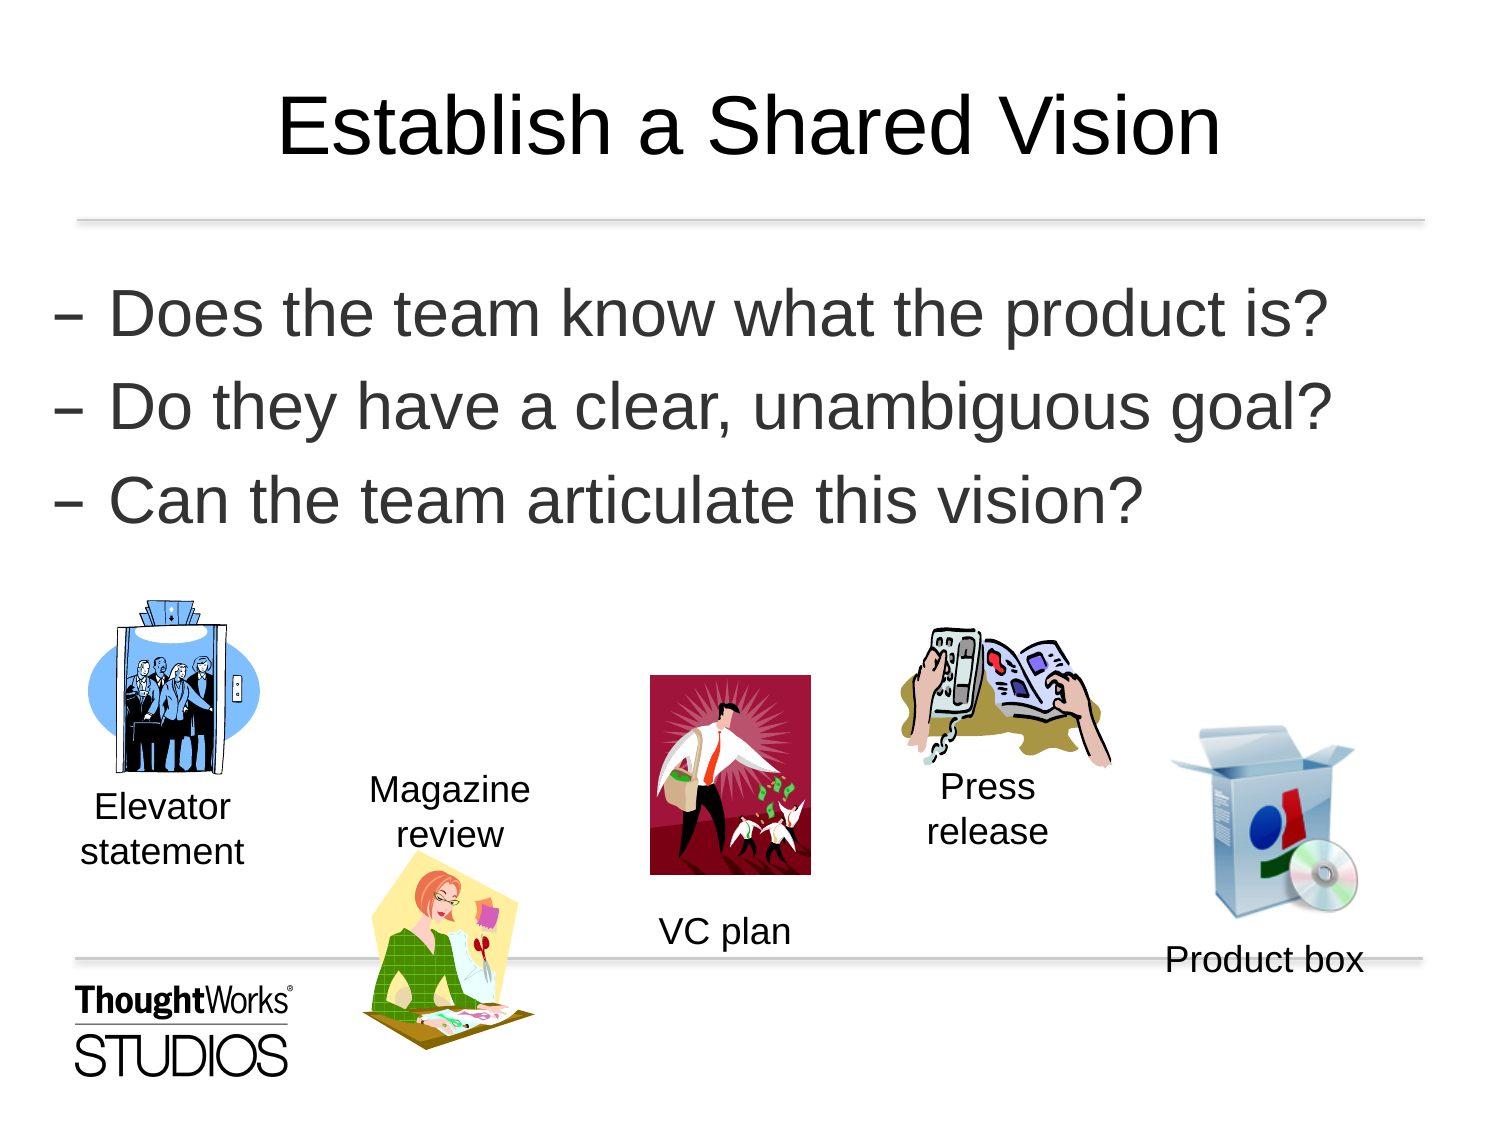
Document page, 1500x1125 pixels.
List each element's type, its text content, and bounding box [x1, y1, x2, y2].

list Does the team know what the product is? Do they have a clear, unambiguous goal? Can the team articulate this vision? [37, 262, 1425, 650]
picture [87, 599, 260, 776]
picture [649, 674, 812, 876]
picture [362, 849, 536, 1051]
picture [899, 624, 1113, 769]
picture [75, 985, 293, 1077]
text_box Magazine review [350, 757, 550, 862]
title Establish a Shared Vision [75, 45, 1425, 197]
picture [1162, 714, 1374, 928]
text_box Elevator statement [62, 774, 263, 880]
text_box Press release [887, 754, 1088, 860]
text_box VC plan [624, 899, 825, 960]
text_box Product box [1149, 927, 1388, 987]
